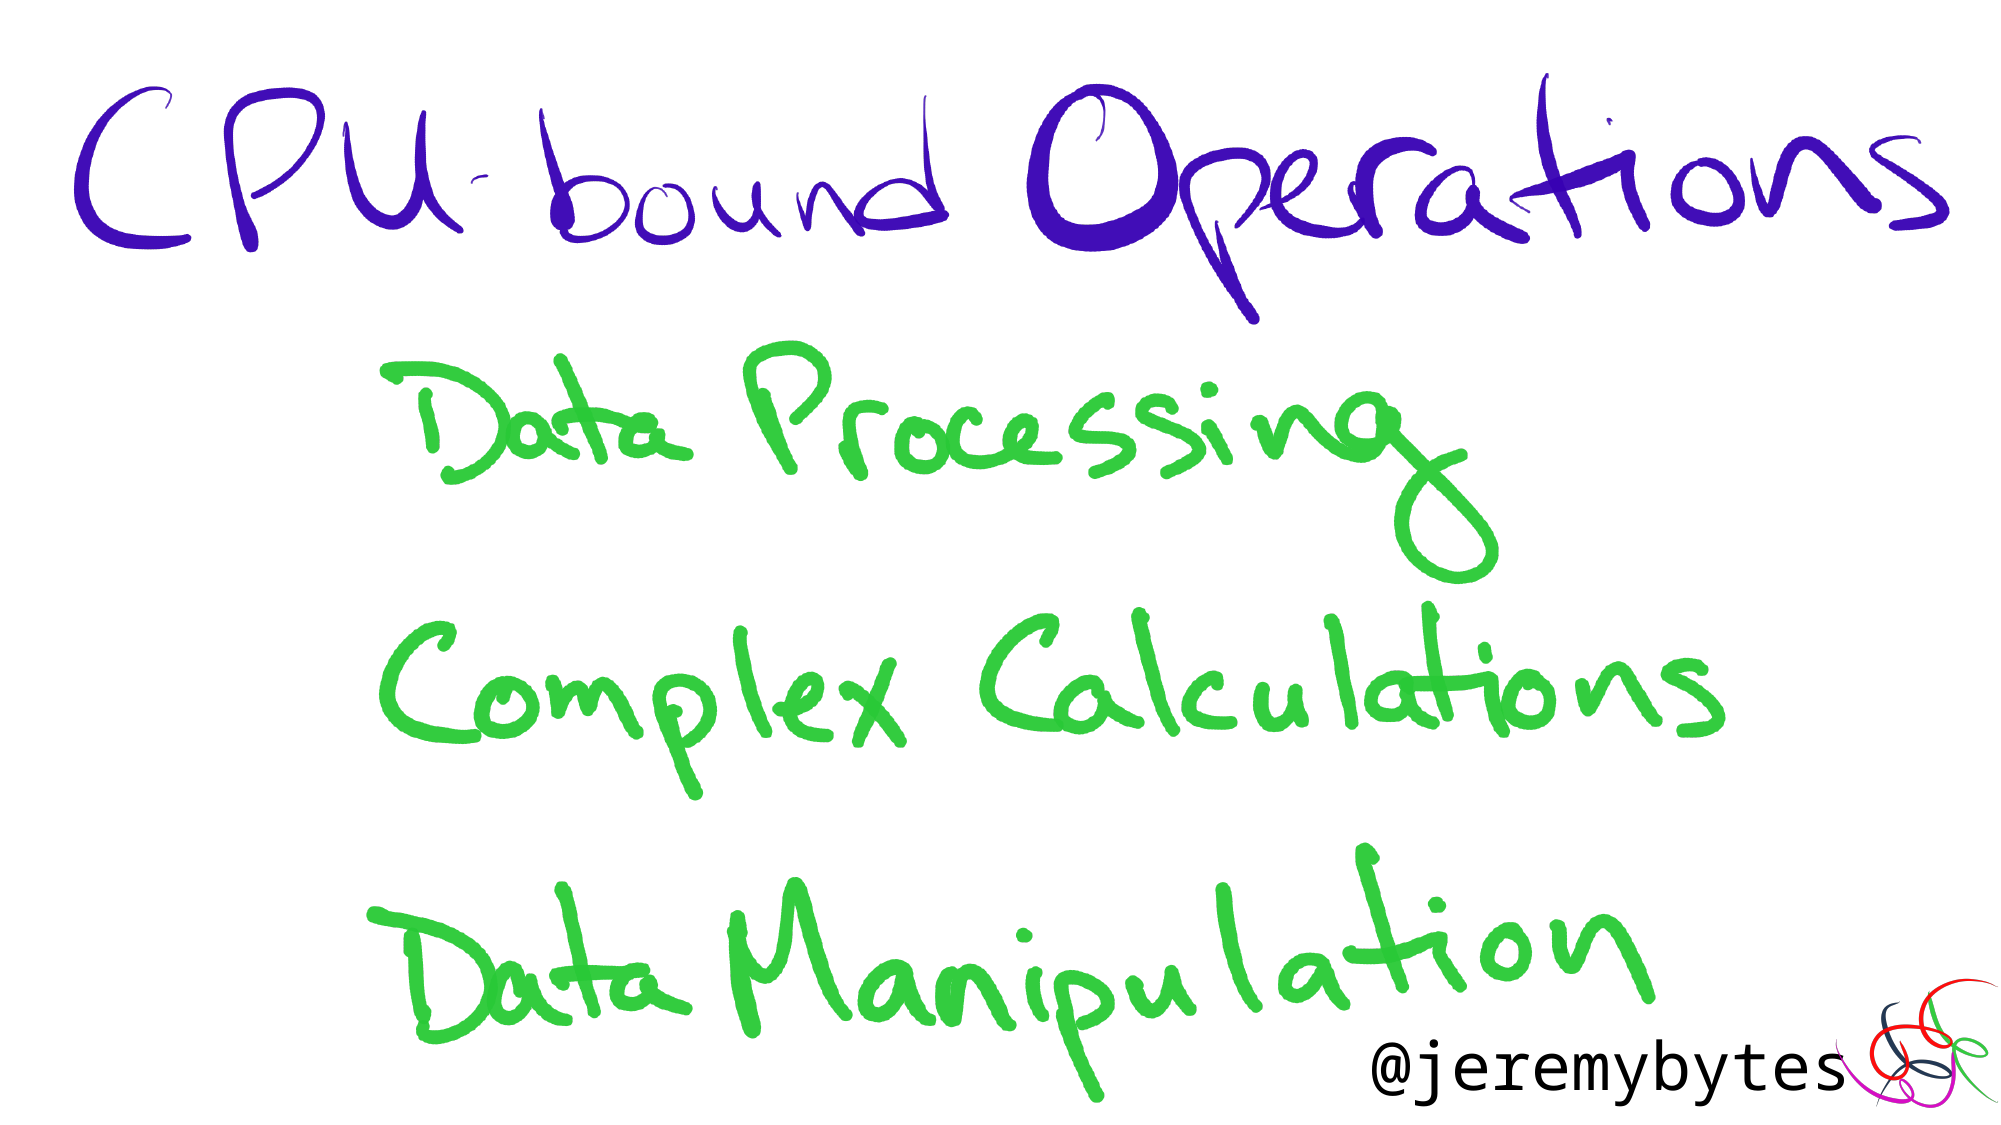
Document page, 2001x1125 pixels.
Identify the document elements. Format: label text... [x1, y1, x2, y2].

picture [1834, 959, 2000, 1125]
text_box @jeremybytes [1749, 1016, 1834, 1111]
picture [49, 55, 959, 261]
picture [342, 55, 1972, 1118]
